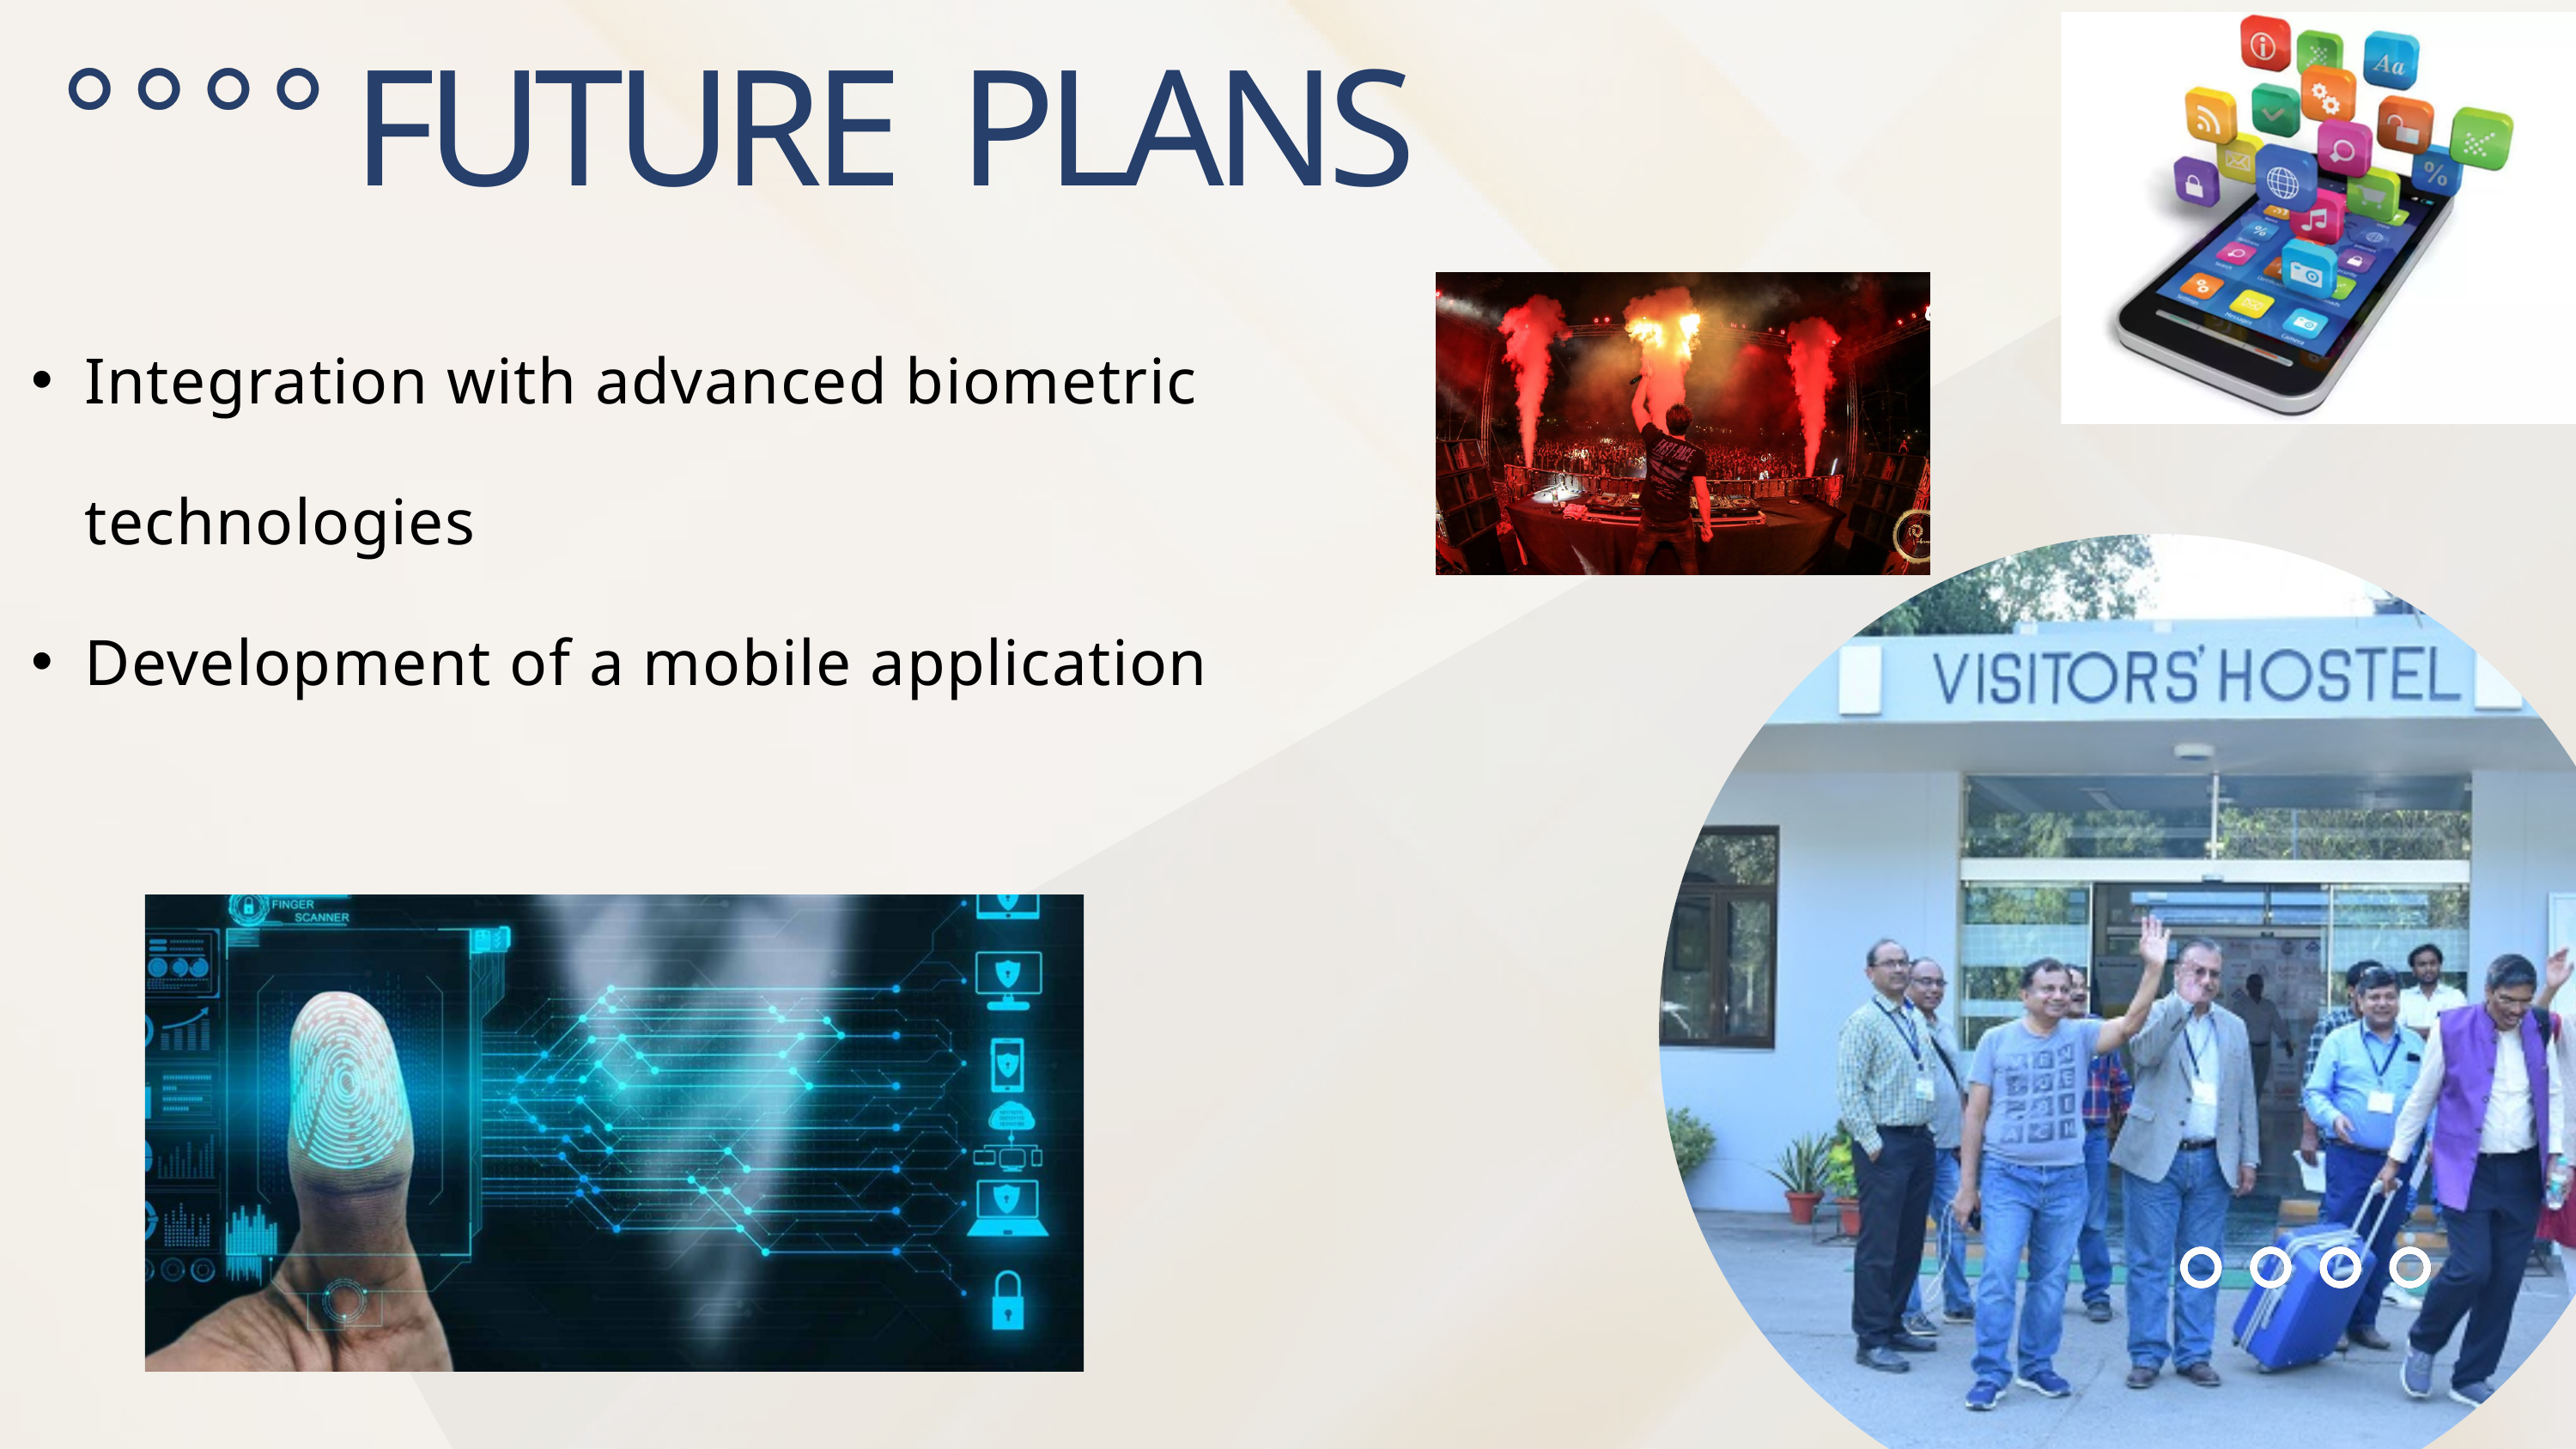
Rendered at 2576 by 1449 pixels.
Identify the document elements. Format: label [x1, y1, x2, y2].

picture [2179, 1246, 2432, 1288]
picture [0, 0, 2576, 1449]
text_box [1658, 533, 2576, 1449]
